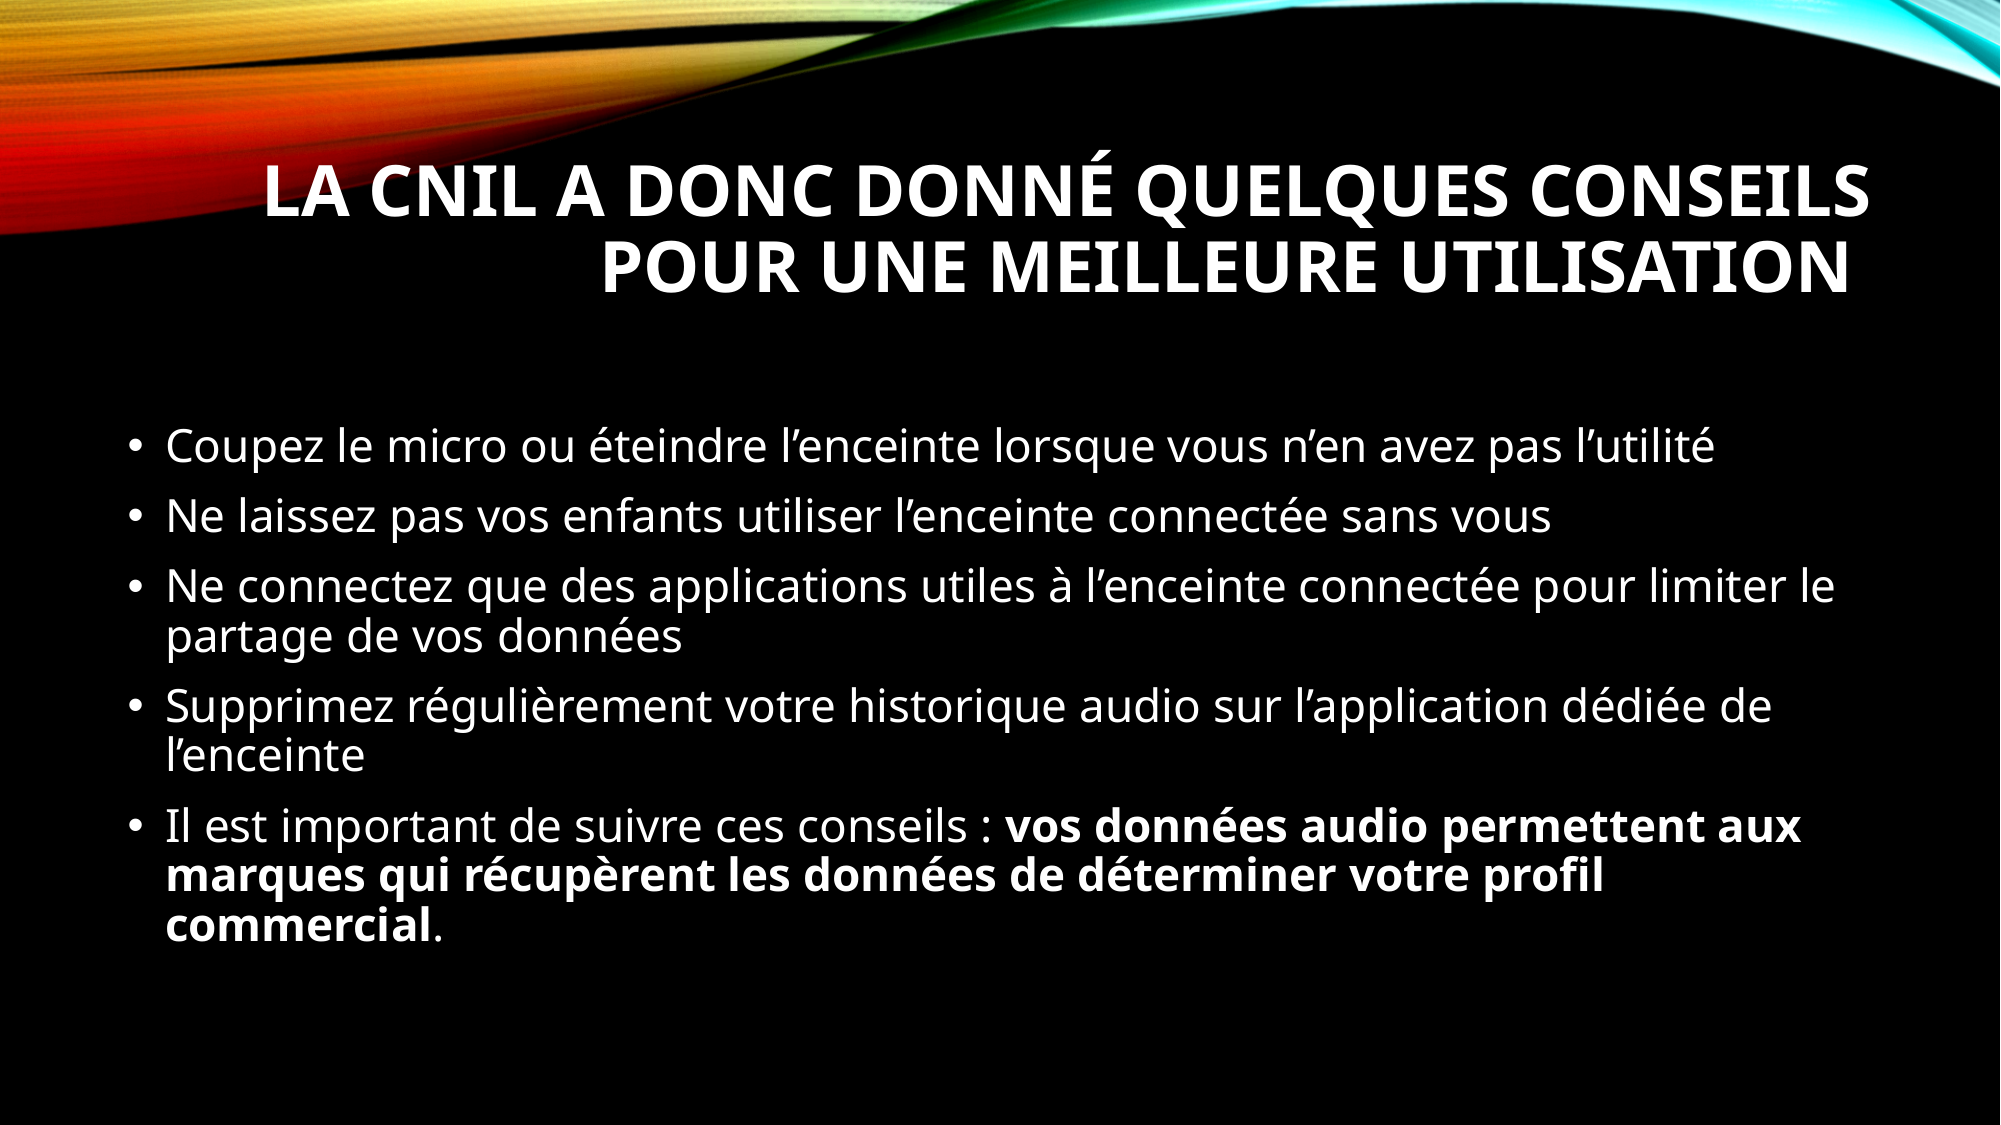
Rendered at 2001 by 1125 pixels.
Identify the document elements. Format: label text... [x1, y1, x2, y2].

picture [0, 0, 2000, 237]
list Coupez le micro ou éteindre l’enceinte lorsque vous n’en avez pas l’utilité Ne laissez pas vos enfants utiliser l’enceinte connectée sans vous Ne connectez que des applications utiles à l’enceinte connectée pour limiter le partage de vos données Supprimez régulièrement votre historique audio sur l’application dédiée de l’enceinte Il est important de suivre ces conseils : vos données audio permettent aux marques qui récupèrent les données de déterminer votre profil commercial. [112, 415, 1888, 1076]
title La CNIL a donc donné quelques conseils pour une meilleure utilisation [132, 125, 1888, 338]
